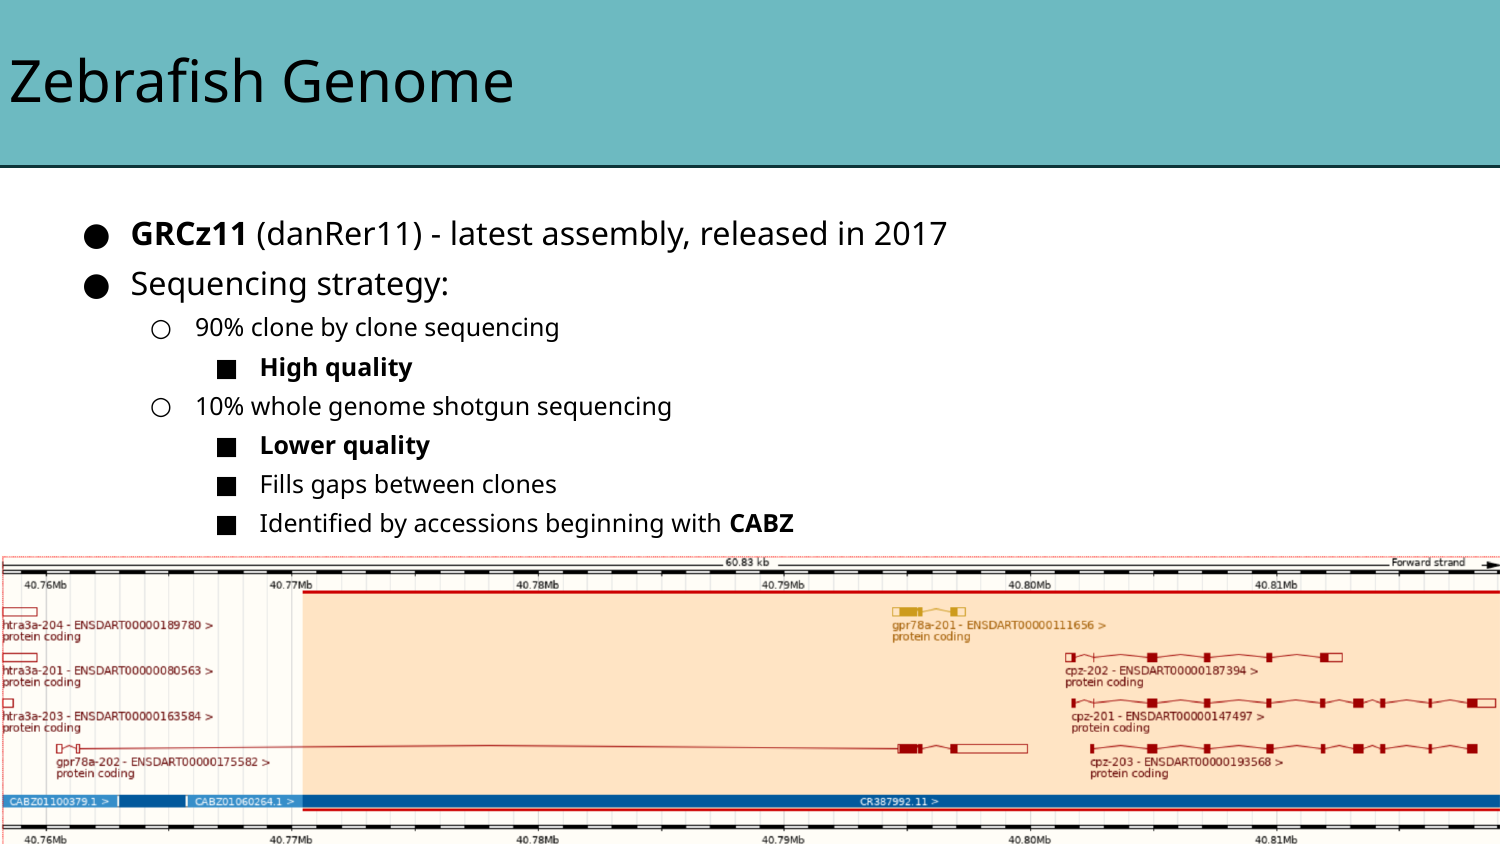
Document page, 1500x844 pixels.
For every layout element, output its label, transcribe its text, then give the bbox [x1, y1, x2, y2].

title Zebrafish Genome [0, 0, 1500, 168]
picture [1, 554, 1500, 844]
list GRCz11 (danRer11) - latest assembly, released in 2017 Sequencing strategy: 90% clone by clone sequencing High quality 10% whole genome shotgun sequencing Lower quality Fills gaps between clones Identified by accessions beginning with CABZ [51, 189, 1449, 553]
